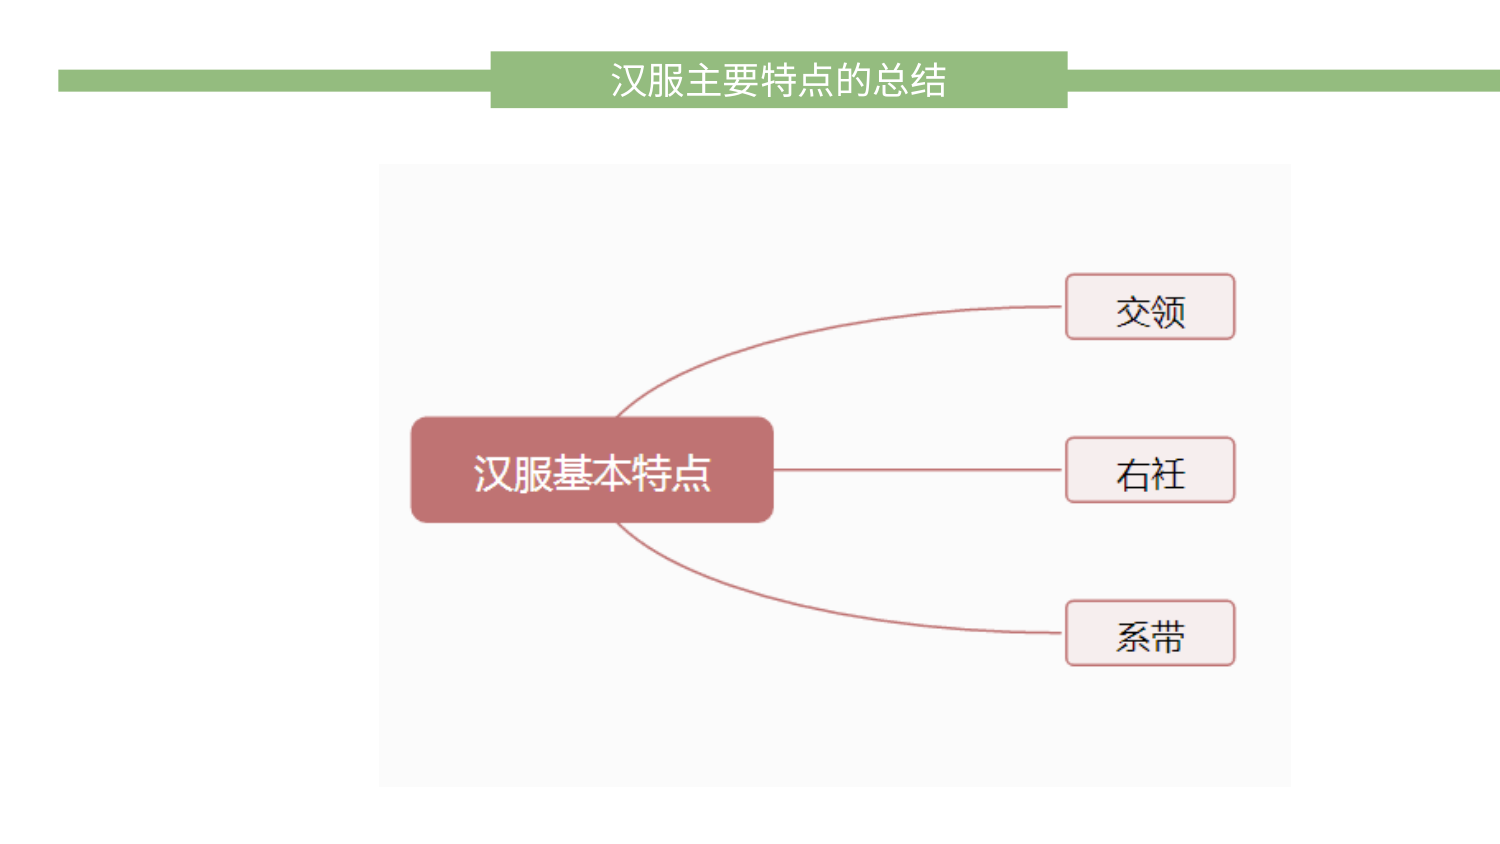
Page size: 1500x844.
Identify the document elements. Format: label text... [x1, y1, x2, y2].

picture [379, 164, 1291, 787]
text_box [57, 69, 490, 93]
text_box 汉服主要特点的总结 [490, 50, 1069, 109]
text_box [1069, 69, 1500, 93]
